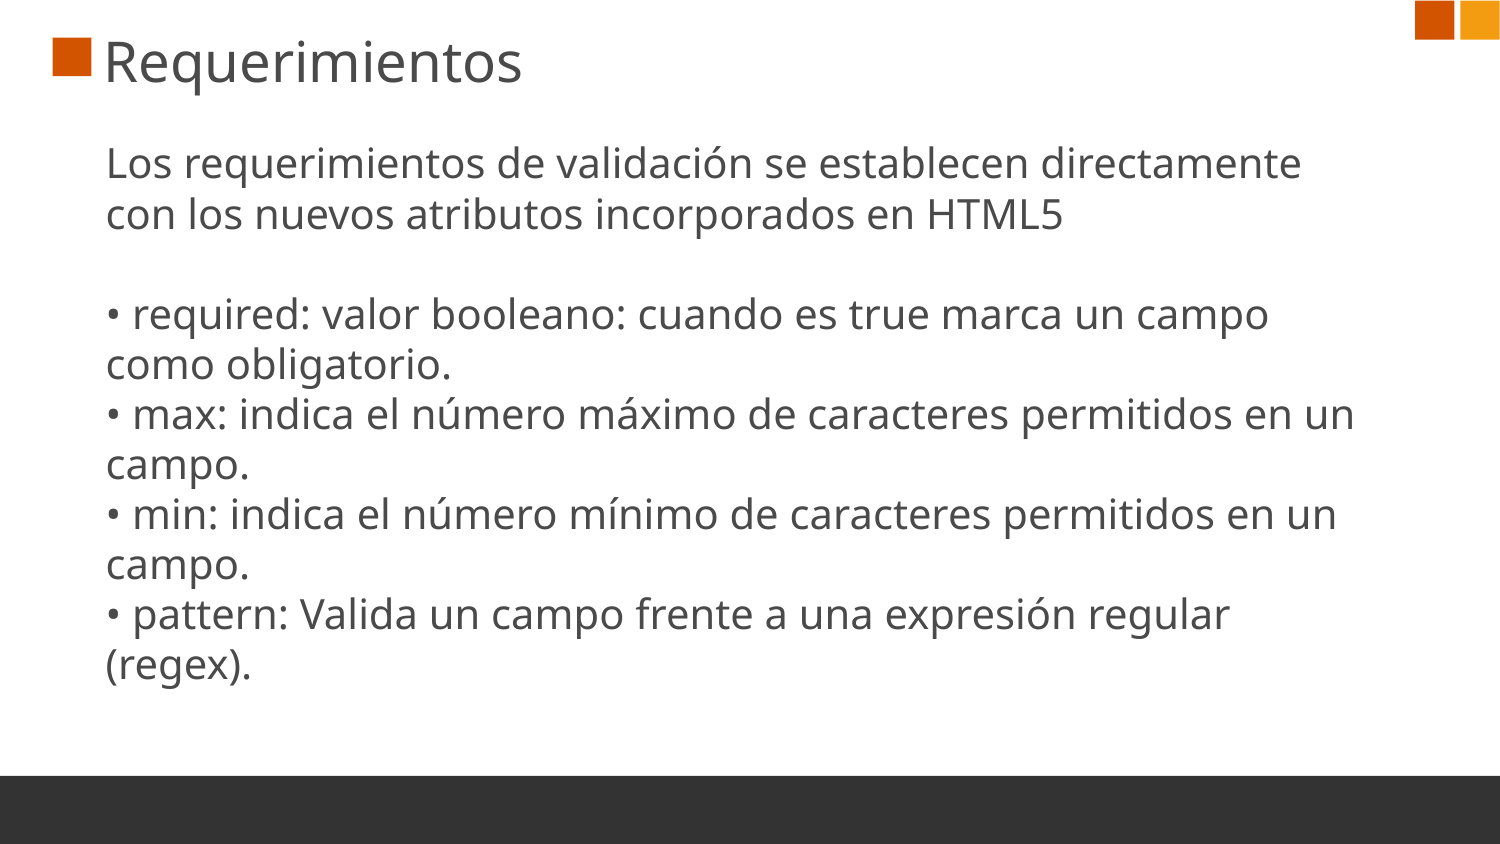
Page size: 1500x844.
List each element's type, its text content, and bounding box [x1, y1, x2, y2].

list Los requerimientos de validación se establecen directamente con los nuevos atributos incorporados en HTML5 • required: valor booleano: cuando es true marca un campo como obligatorio. • max: indica el número máximo de caracteres permitidos en un campo. • min: indica el número mínimo de caracteres permitidos en un campo. • pattern: Valida un campo frente a una expresión regular (regex). [97, 128, 1383, 666]
title Requerimientos [94, 17, 1381, 107]
